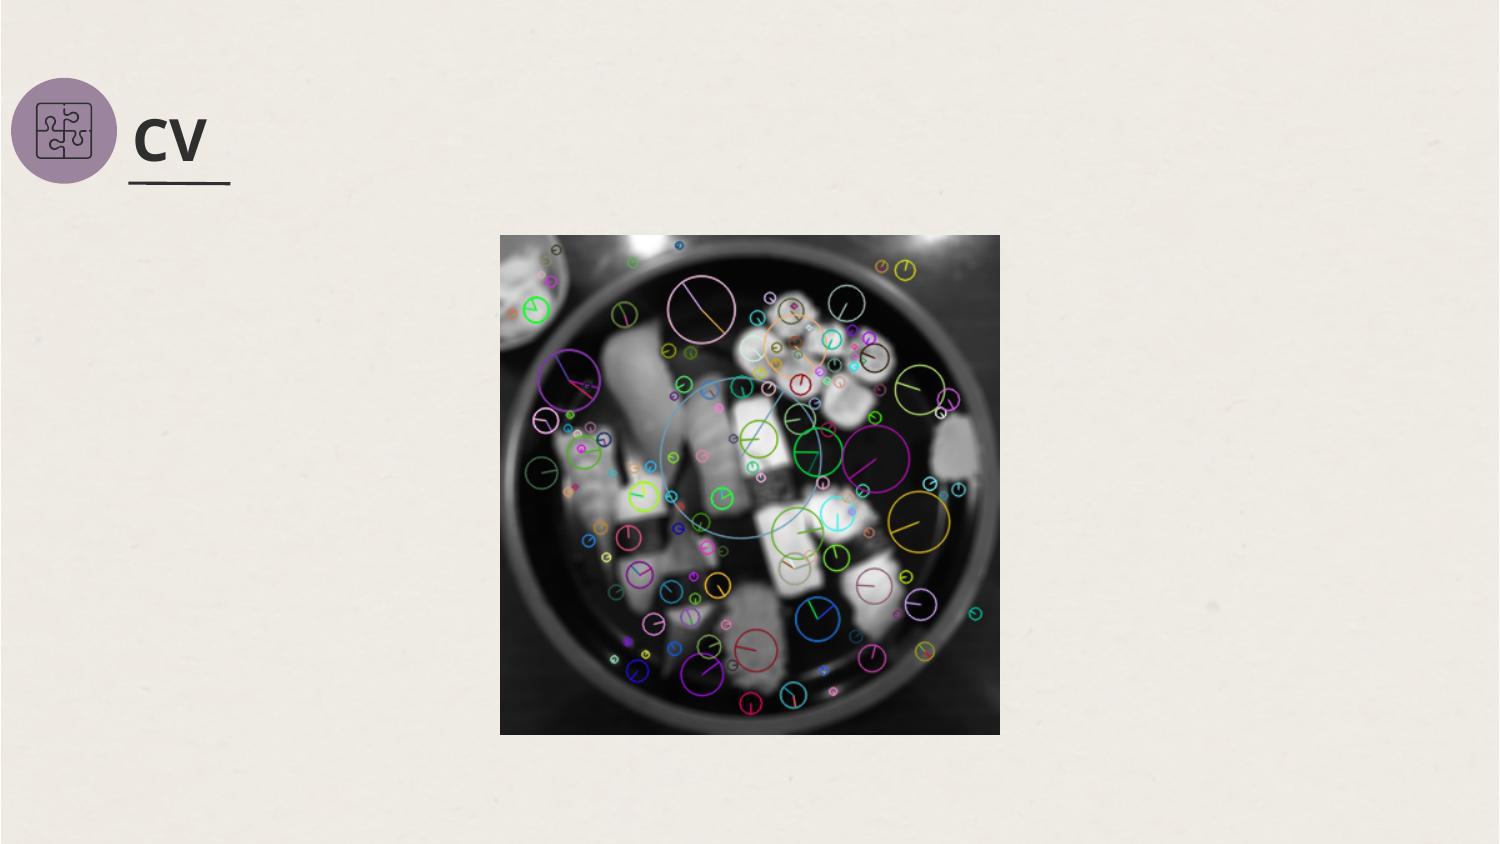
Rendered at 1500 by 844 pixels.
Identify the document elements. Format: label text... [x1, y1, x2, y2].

text_box [11, 77, 117, 184]
title CV [116, 88, 1383, 183]
text_box [35, 102, 93, 159]
picture [1, 0, 1499, 844]
